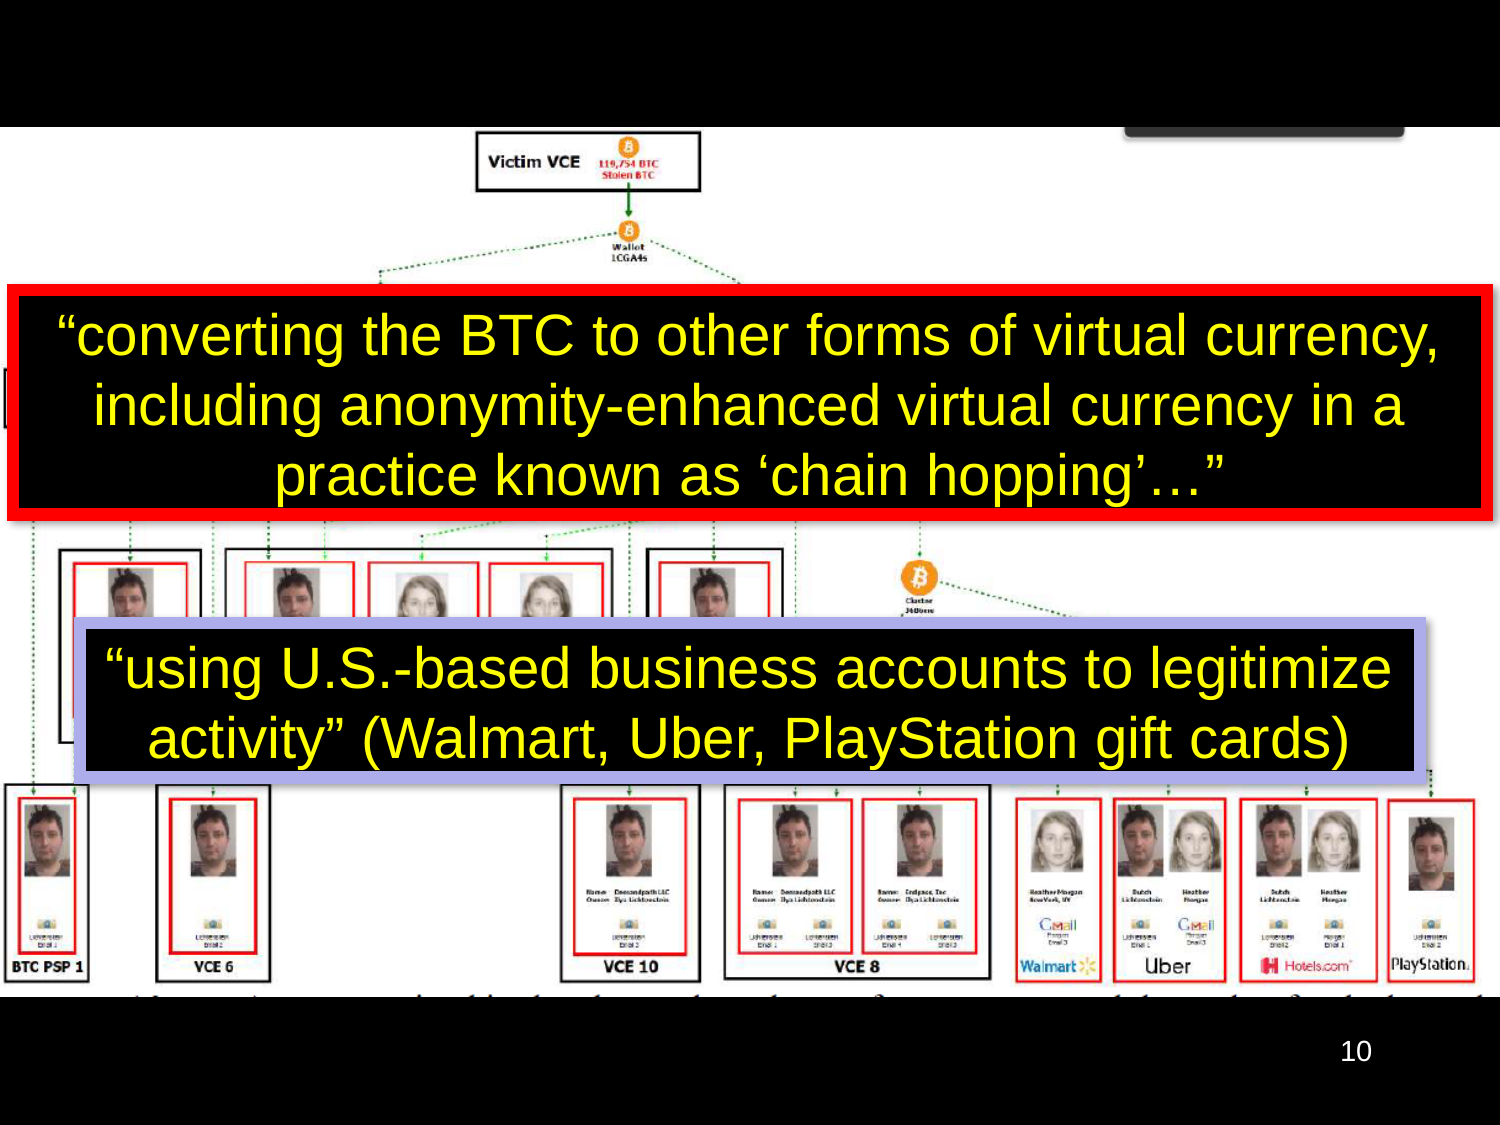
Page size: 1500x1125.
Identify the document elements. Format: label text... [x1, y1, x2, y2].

picture [0, 127, 1500, 998]
slide_number 10 [1074, 1024, 1388, 1101]
